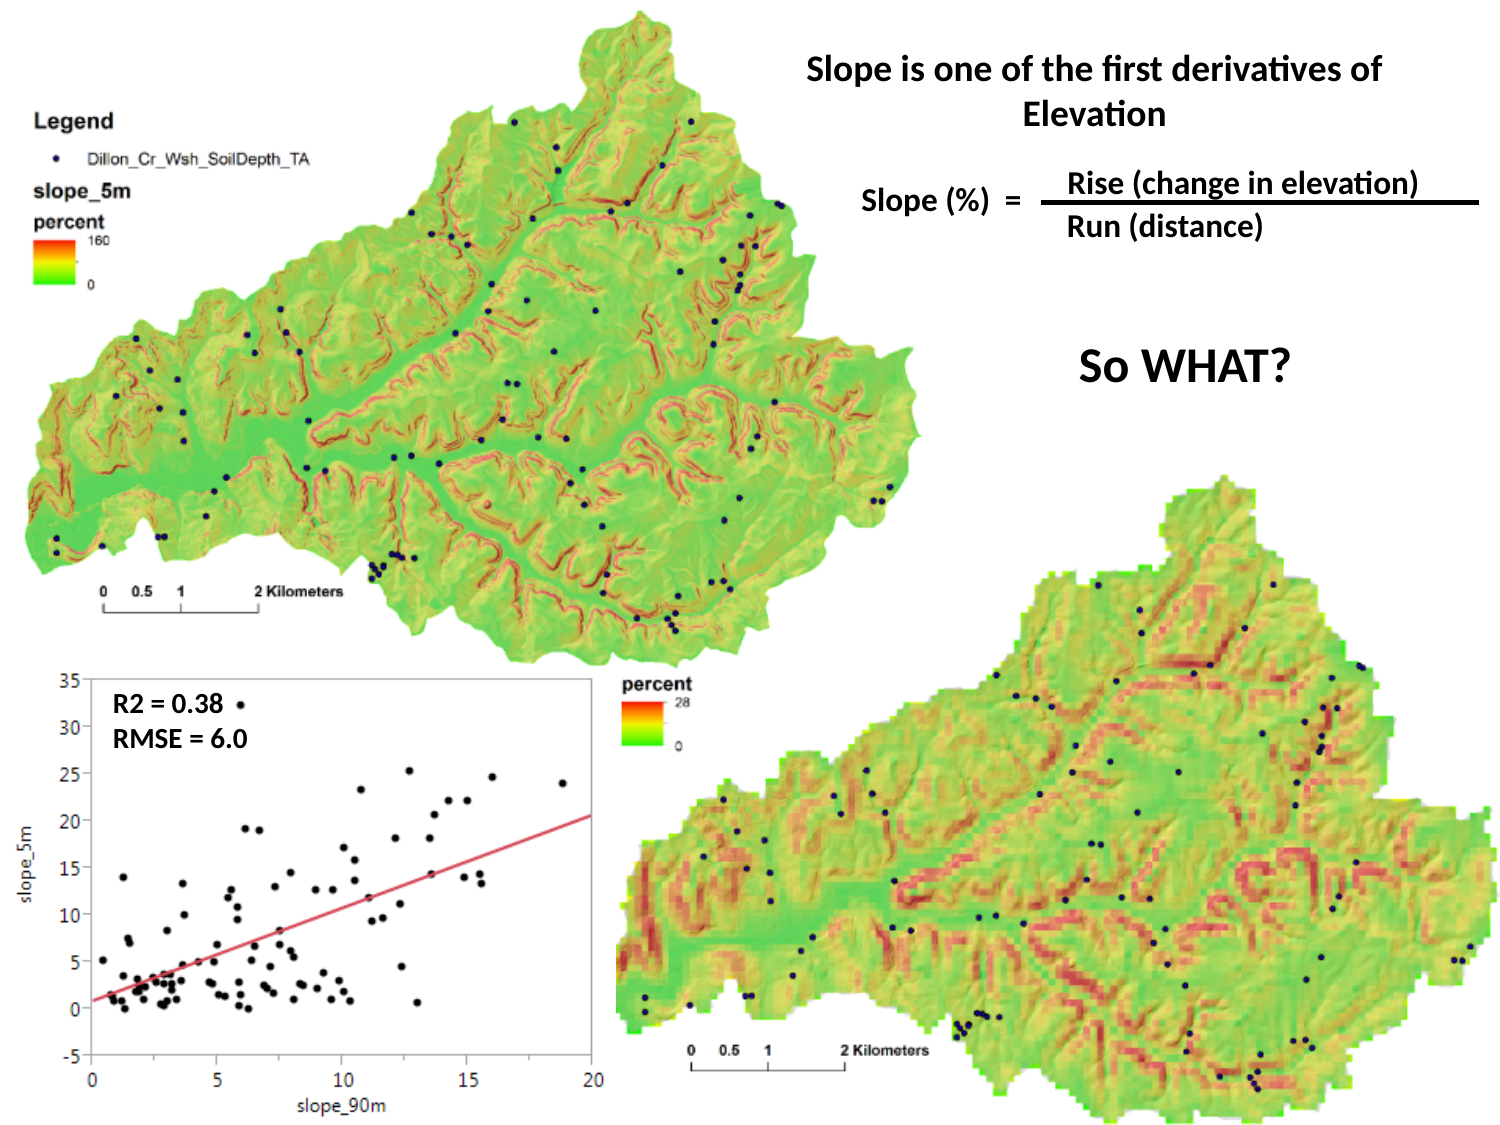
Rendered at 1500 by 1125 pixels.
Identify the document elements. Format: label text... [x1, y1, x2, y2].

picture [0, 8, 1500, 1125]
text_box So WHAT? [1055, 324, 1316, 400]
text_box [846, 153, 1480, 253]
text_box Slope is one of the first derivatives of Elevation [923, 36, 1418, 142]
